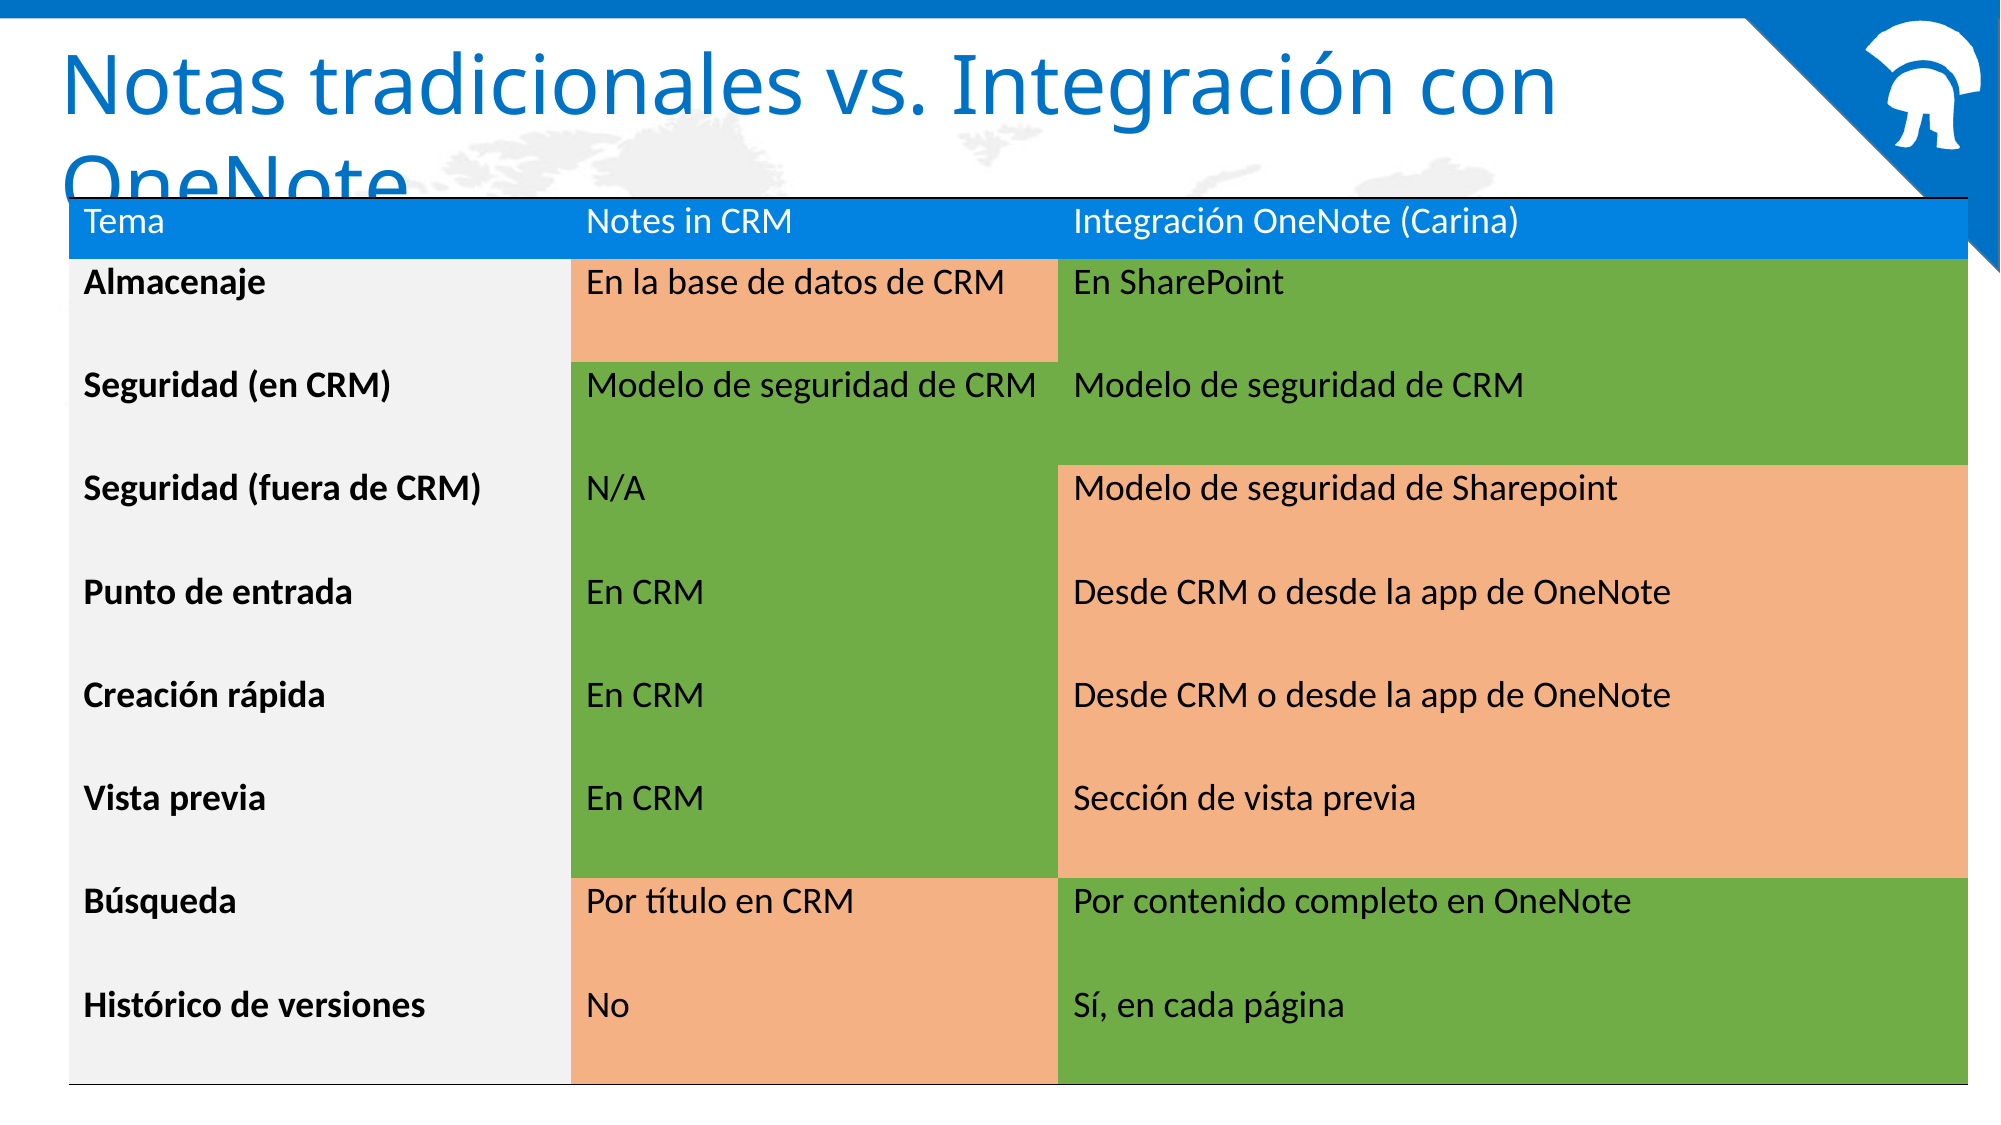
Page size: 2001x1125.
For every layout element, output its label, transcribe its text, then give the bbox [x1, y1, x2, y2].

table_cell Desde CRM o desde la app de OneNote [1058, 672, 1968, 775]
picture [0, 19, 1999, 1125]
table_cell Por contenido completo en OneNote [1058, 878, 1968, 981]
table_cell En la base de datos de CRM [571, 259, 1058, 362]
table_header Tema [69, 199, 571, 259]
table_header Integración OneNote (Carina) [1058, 199, 1968, 259]
title Notas tradicionales vs. Integración con OneNote [45, 26, 1863, 244]
table_cell Creación rápida [69, 672, 571, 775]
table_header Notes in CRM [571, 199, 1058, 259]
table_cell Modelo de seguridad de CRM [571, 362, 1058, 465]
table_cell Almacenaje [69, 259, 571, 362]
table_cell Desde CRM o desde la app de OneNote [1058, 568, 1968, 672]
table_cell En CRM [571, 775, 1058, 878]
picture [1836, 0, 2001, 197]
table_cell Modelo de seguridad de Sharepoint [1058, 465, 1968, 568]
table_cell No [571, 981, 1058, 1084]
table_cell Vista previa [69, 775, 571, 878]
table_cell Seguridad (en CRM) [69, 362, 571, 465]
table_cell En CRM [571, 568, 1058, 672]
table_cell Punto de entrada [69, 568, 571, 672]
table_cell Modelo de seguridad de CRM [1058, 362, 1968, 465]
table_cell Por título en CRM [571, 878, 1058, 981]
table_cell N/A [571, 465, 1058, 568]
table_cell Histórico de versiones [69, 981, 571, 1084]
table_cell Sección de vista previa [1058, 775, 1968, 878]
table_cell Búsqueda [69, 878, 571, 981]
table_cell Sí, en cada página [1058, 981, 1968, 1084]
table_cell En CRM [571, 672, 1058, 775]
table_cell En SharePoint [1058, 259, 1968, 362]
table_cell Seguridad (fuera de CRM) [69, 465, 571, 568]
